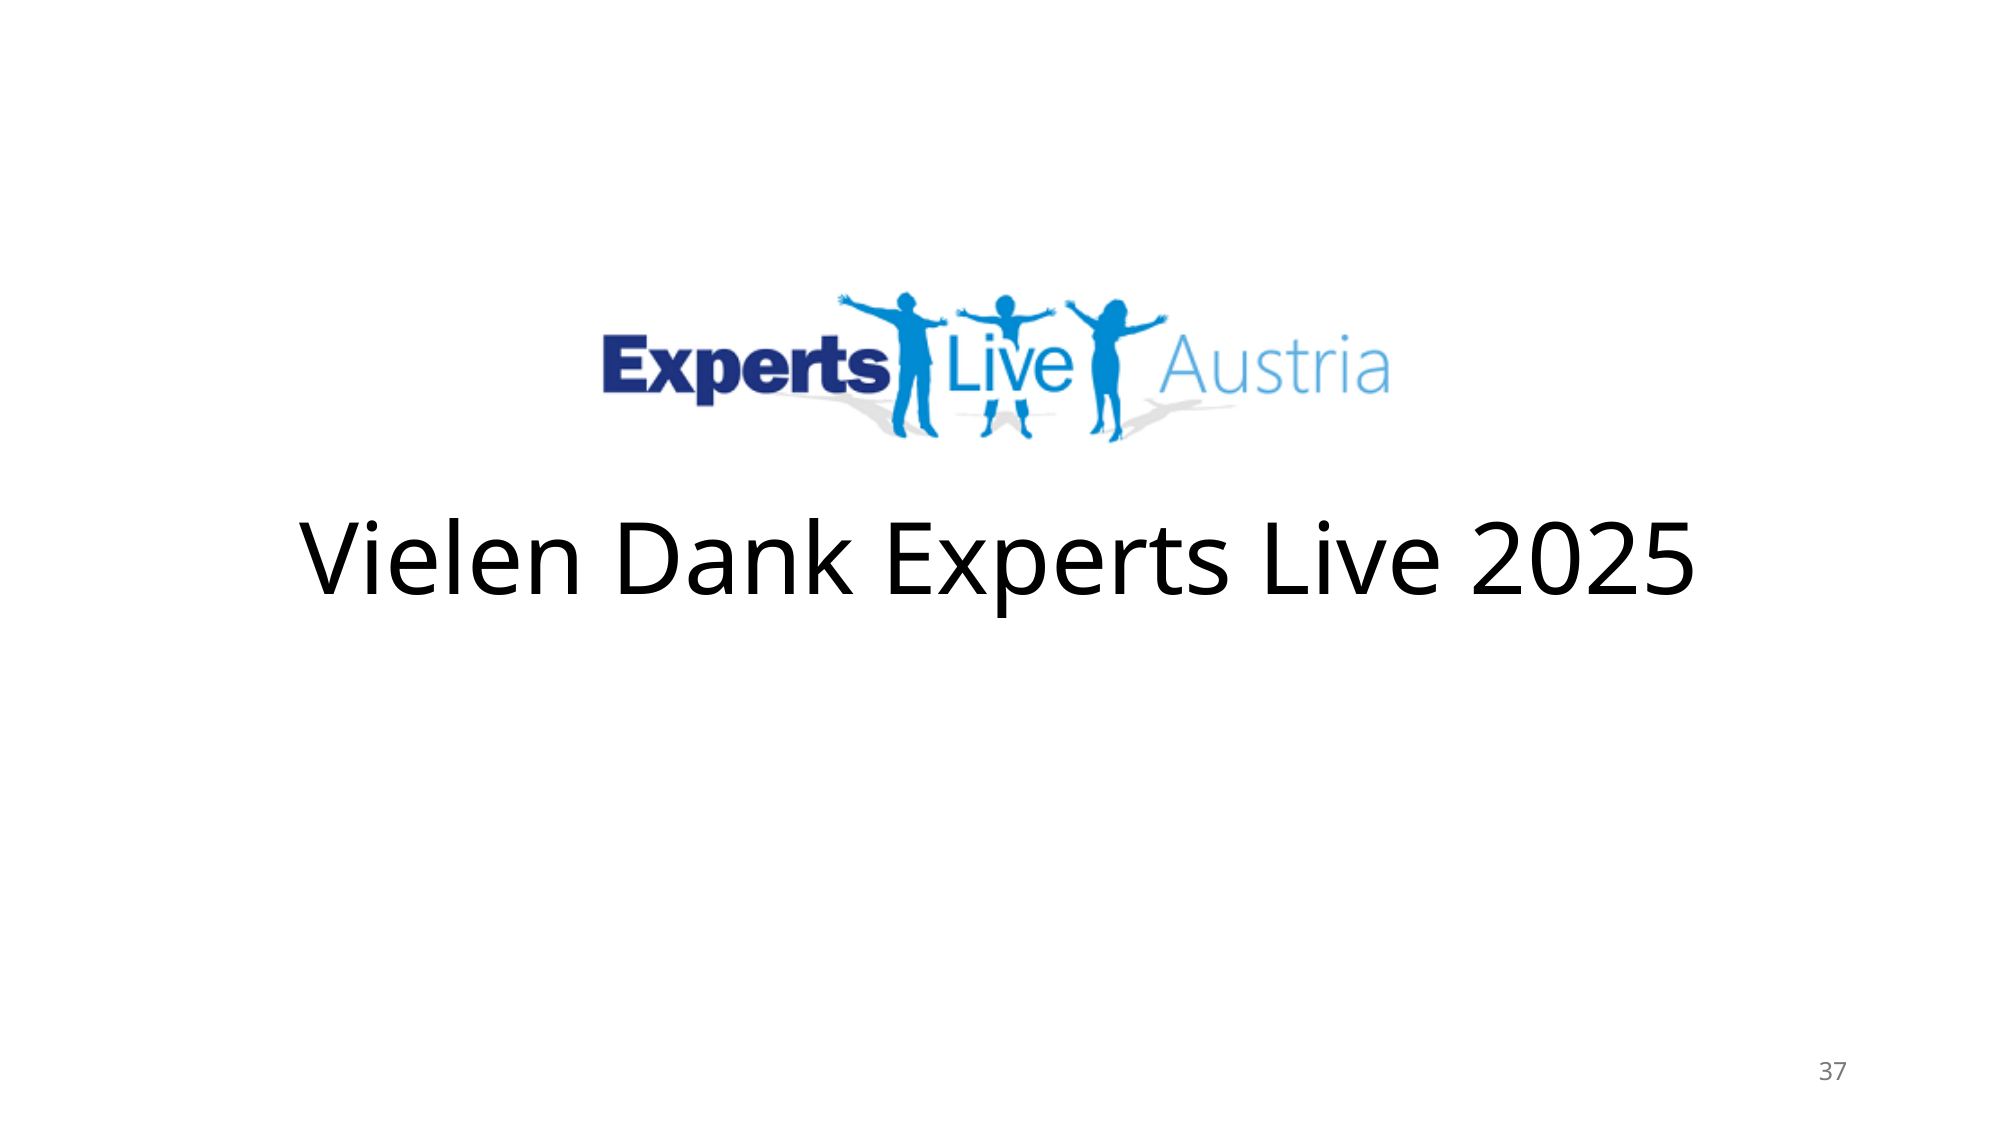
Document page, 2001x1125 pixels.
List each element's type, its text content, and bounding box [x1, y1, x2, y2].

picture [539, 252, 1461, 475]
title Vielen Dank Experts Live 2025 [137, 0, 1863, 1125]
slide_number 37 [1412, 1042, 1863, 1103]
